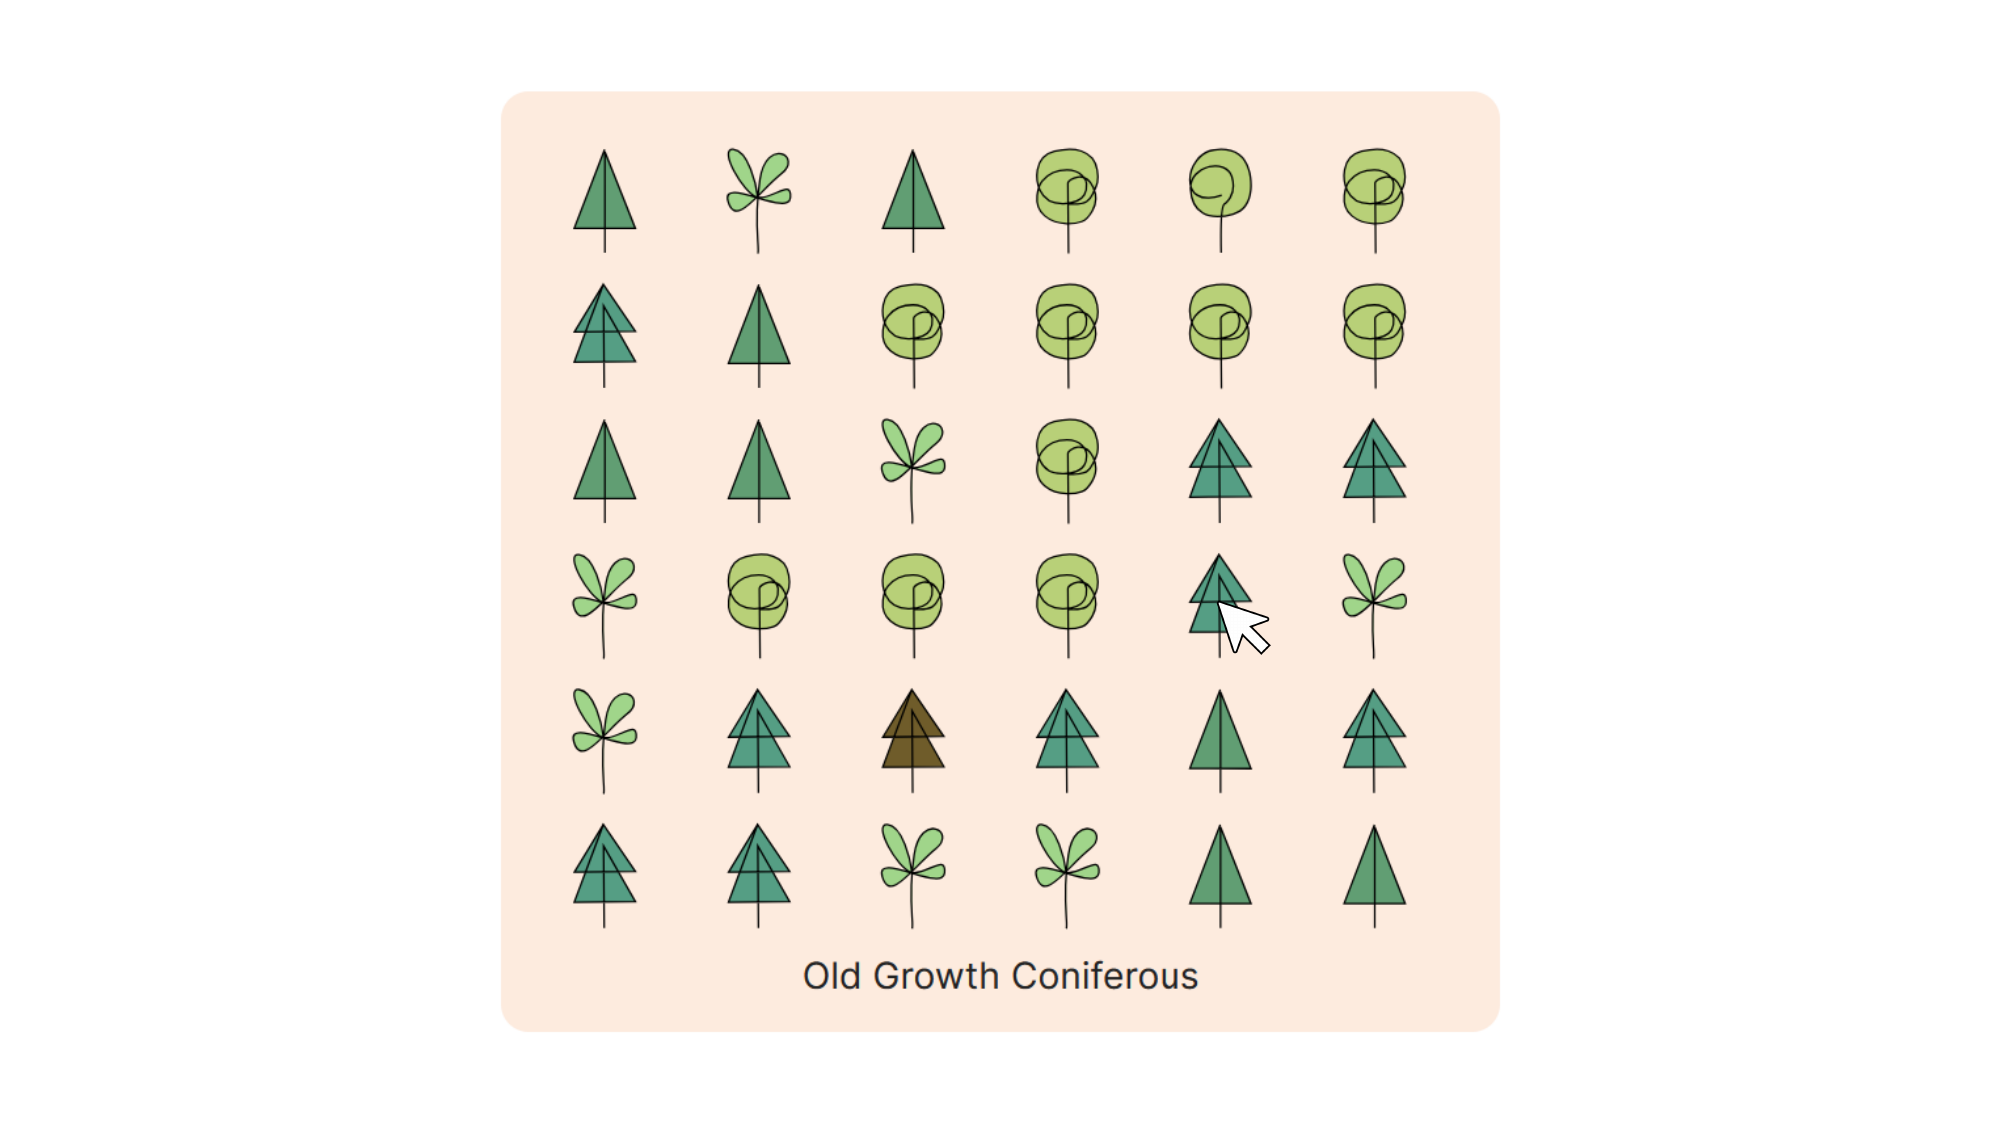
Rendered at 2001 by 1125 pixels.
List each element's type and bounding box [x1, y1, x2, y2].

text_box [492, 85, 1508, 1040]
